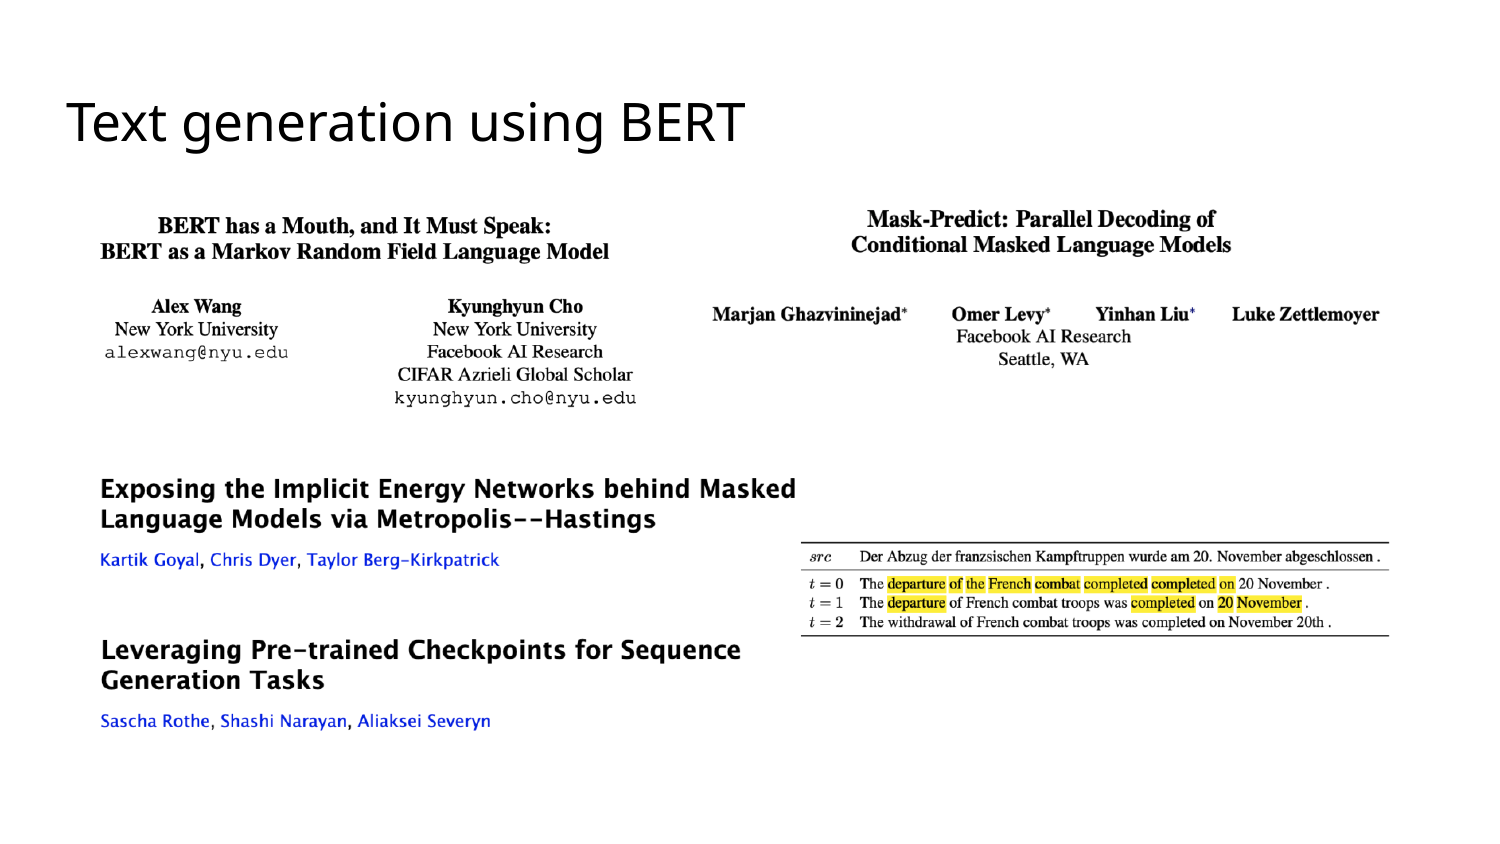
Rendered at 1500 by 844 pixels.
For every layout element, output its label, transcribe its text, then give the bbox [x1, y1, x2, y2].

title Text generation using BERT [51, 72, 1449, 167]
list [88, 188, 1412, 750]
